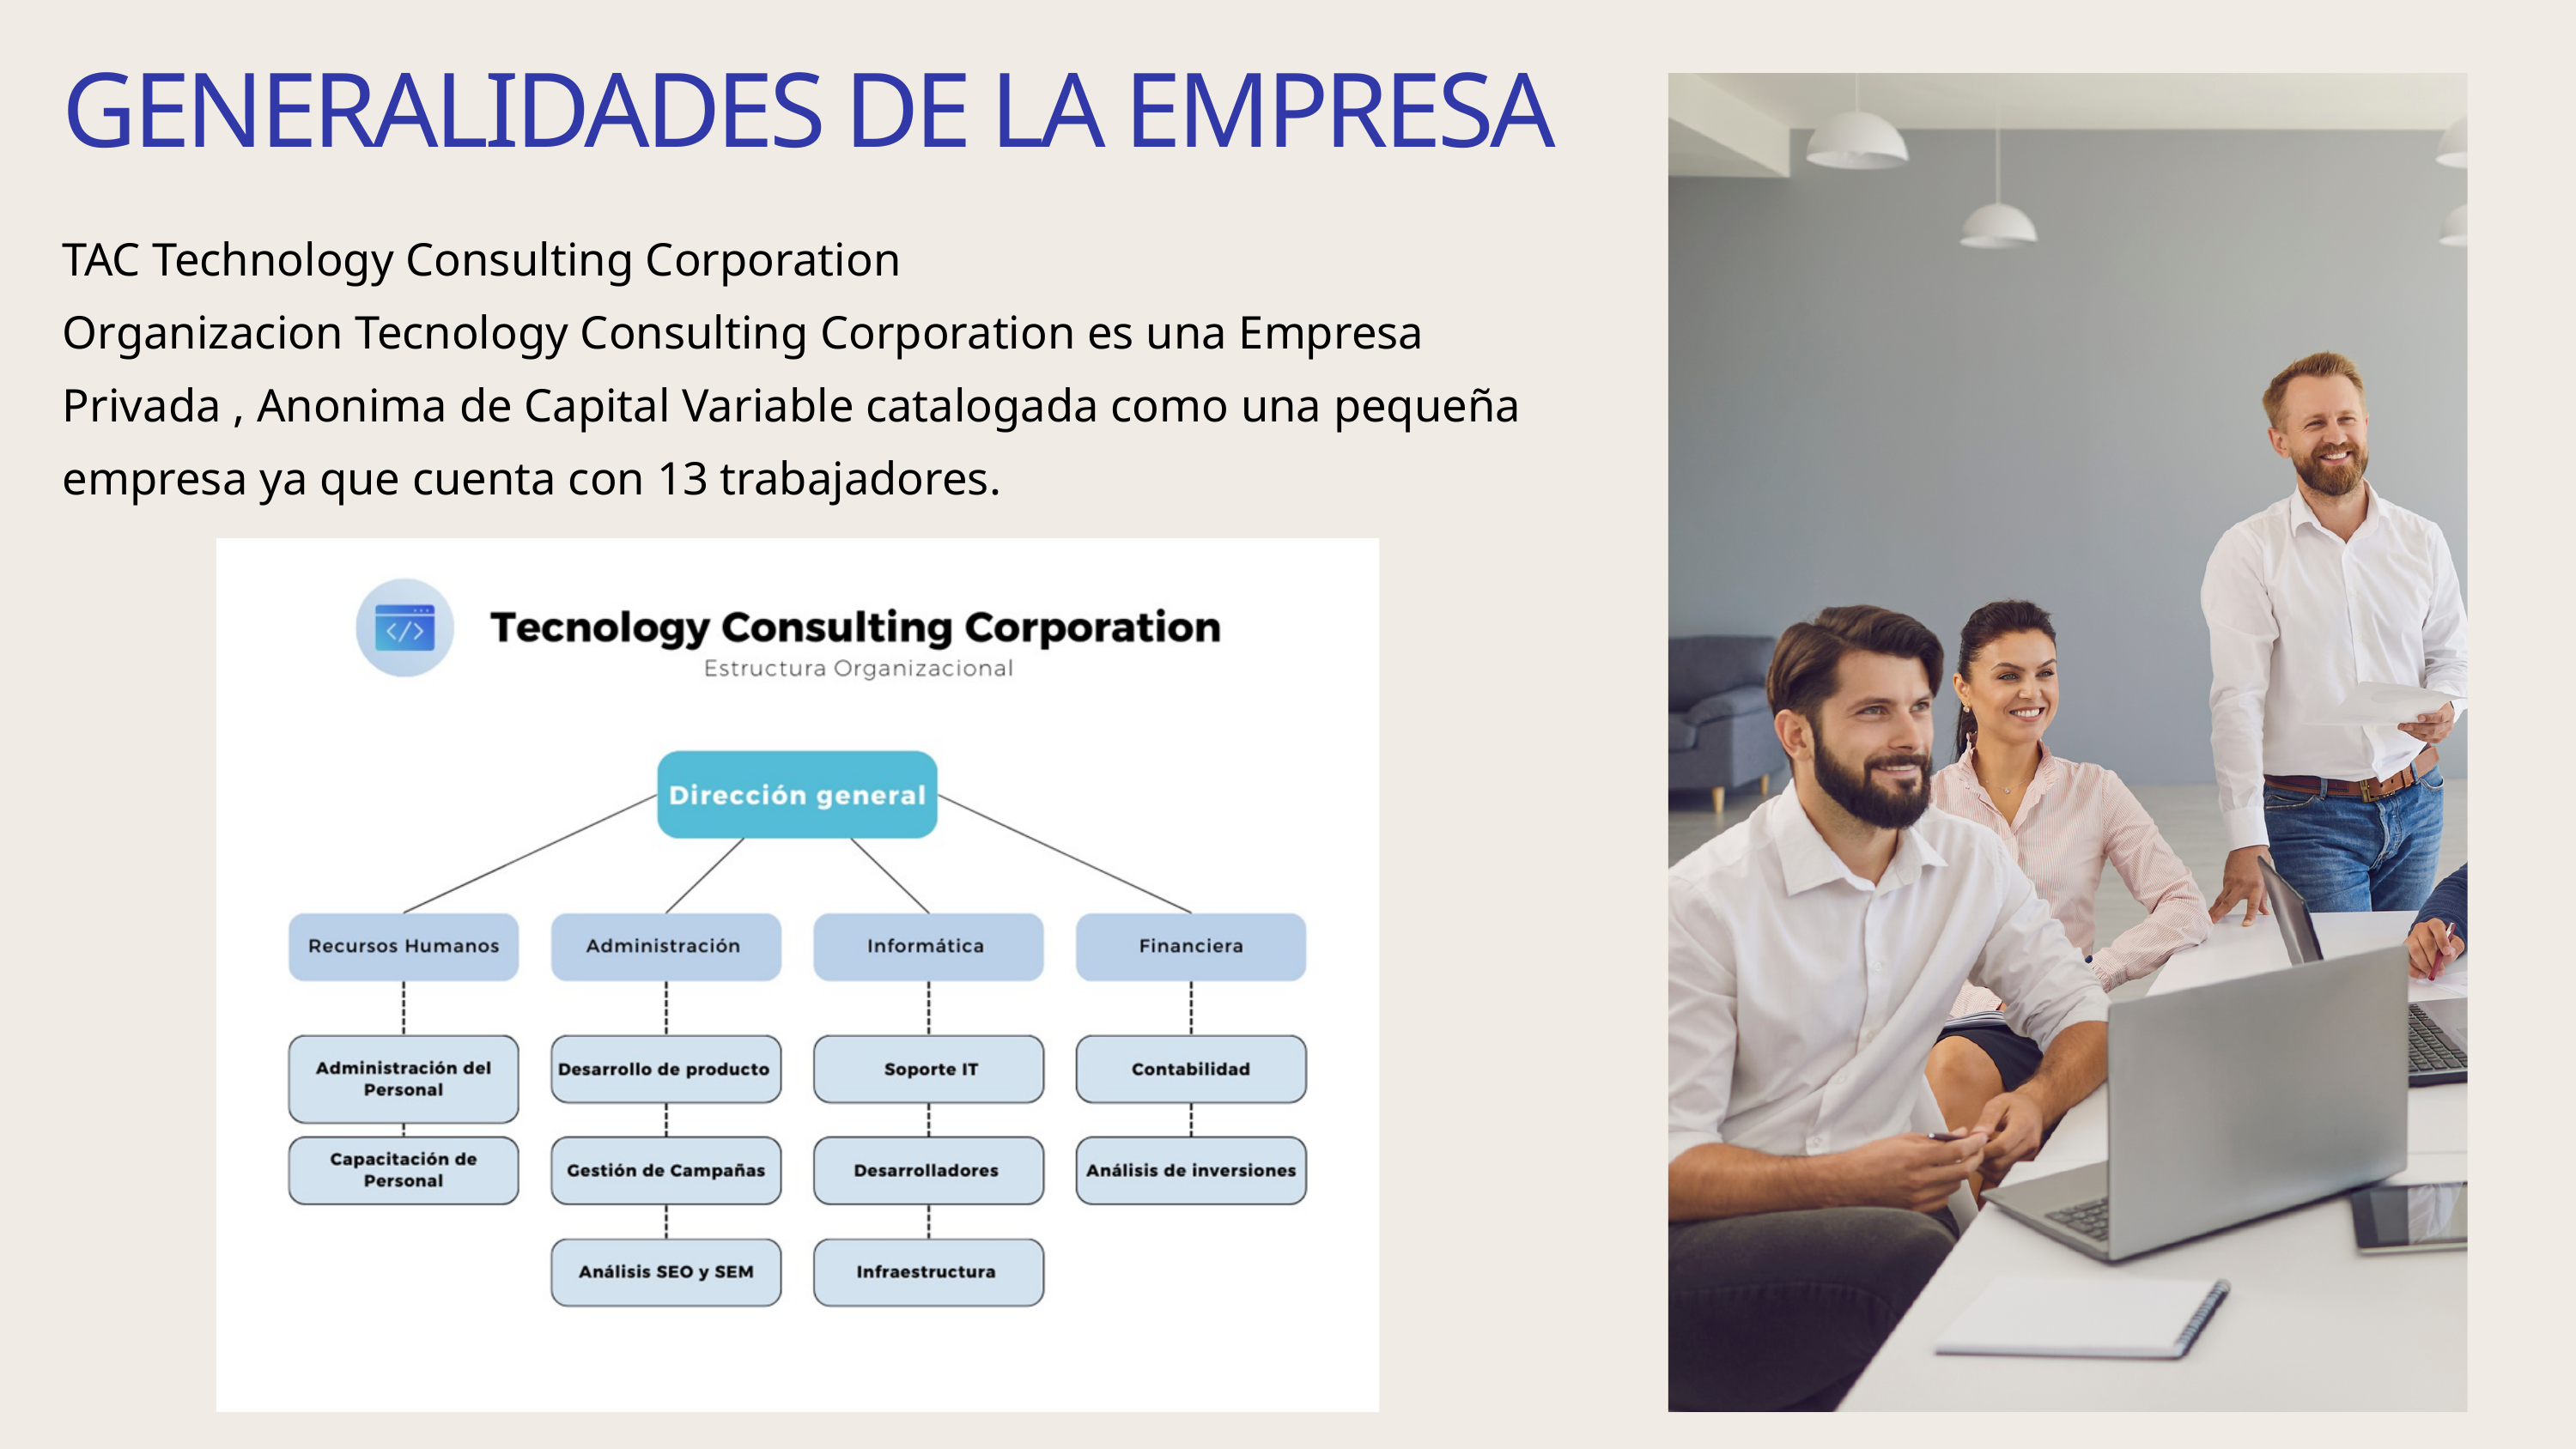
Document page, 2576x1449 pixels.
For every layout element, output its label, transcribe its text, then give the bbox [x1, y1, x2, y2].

text_box TAC Technology Consulting Corporation Organizacion Tecnology Consulting Corporation es una Empresa Privada , Anonima de Capital Variable catalogada como una pequeña empresa ya que cuenta con 13 trabajadores. [62, 211, 1534, 504]
text_box [1668, 73, 2468, 1412]
text_box GENERALIDADES DE LA EMPRESA [62, 51, 1616, 168]
text_box [216, 538, 1380, 1412]
